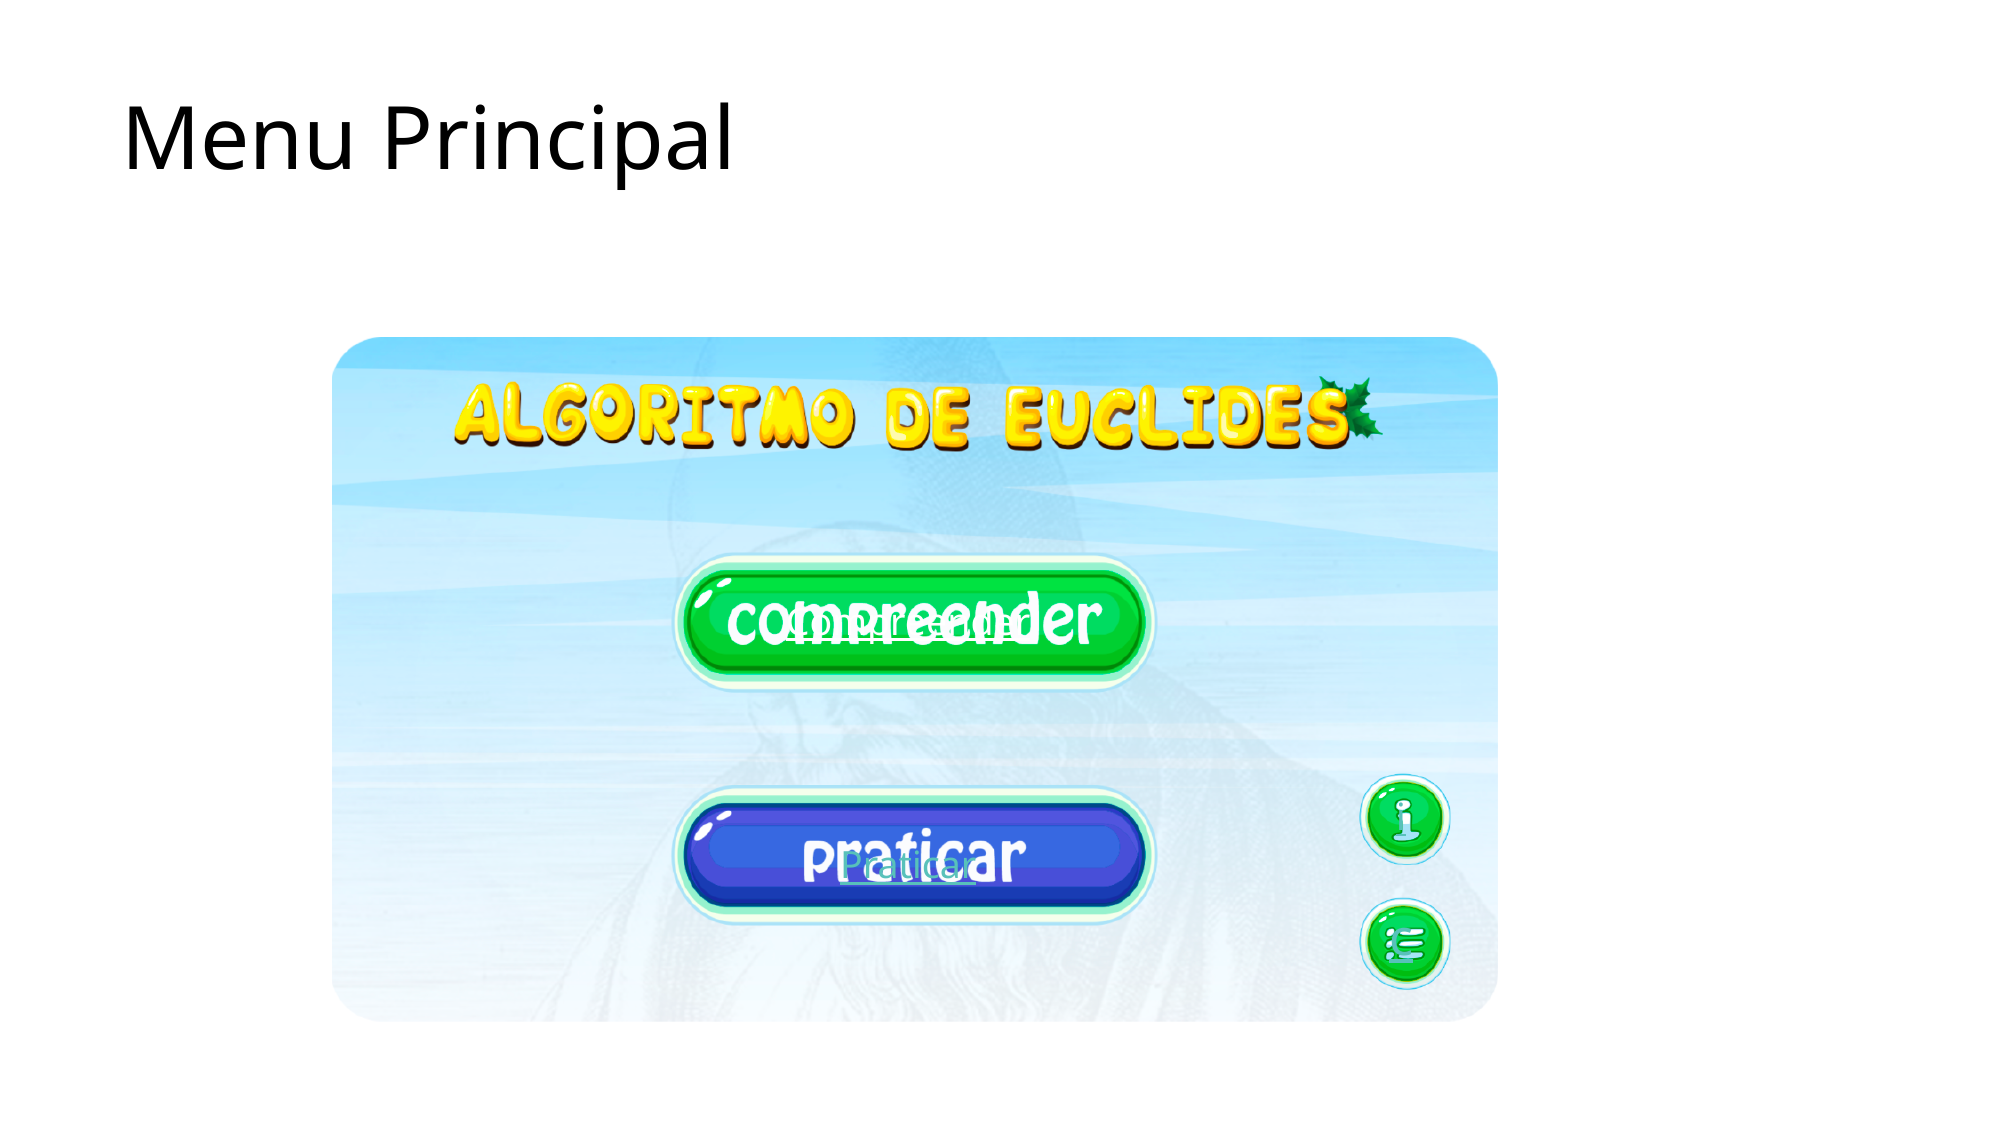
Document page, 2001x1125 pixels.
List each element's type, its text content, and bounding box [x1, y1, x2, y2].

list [331, 336, 1498, 1026]
title Menu Principal [106, 74, 1649, 304]
